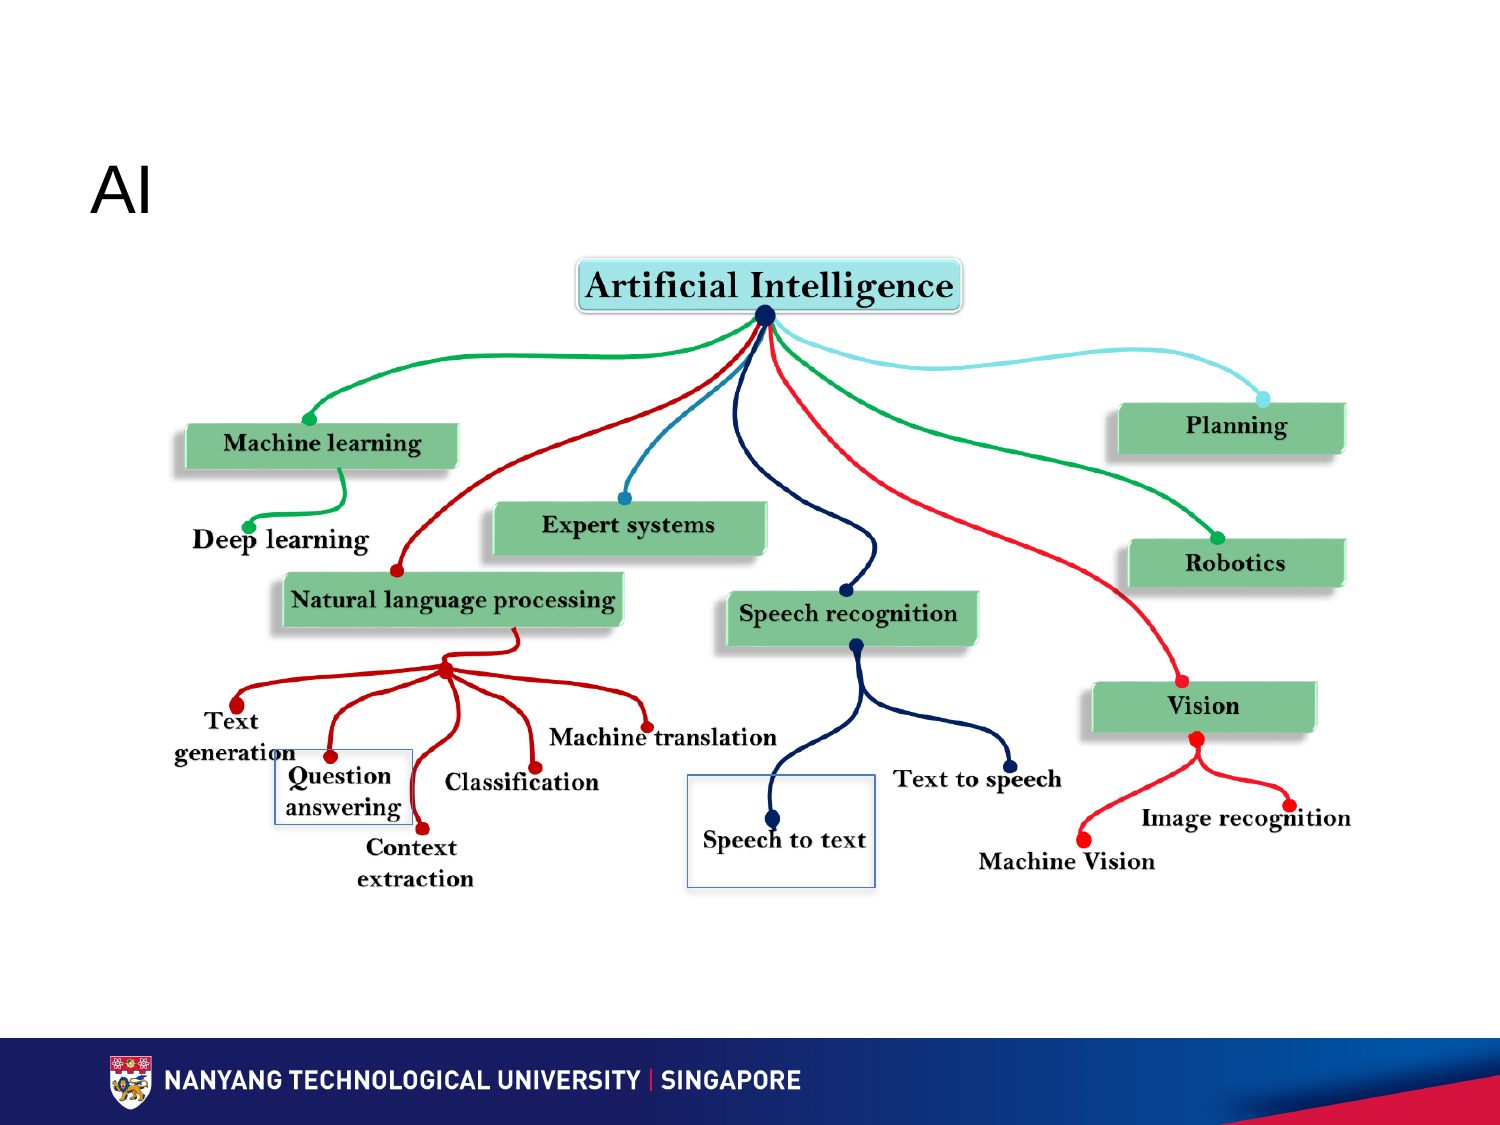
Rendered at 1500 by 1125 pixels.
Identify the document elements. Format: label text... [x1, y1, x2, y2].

picture [162, 220, 1354, 905]
picture [0, 1038, 1500, 1125]
title AI [75, 92, 1425, 280]
